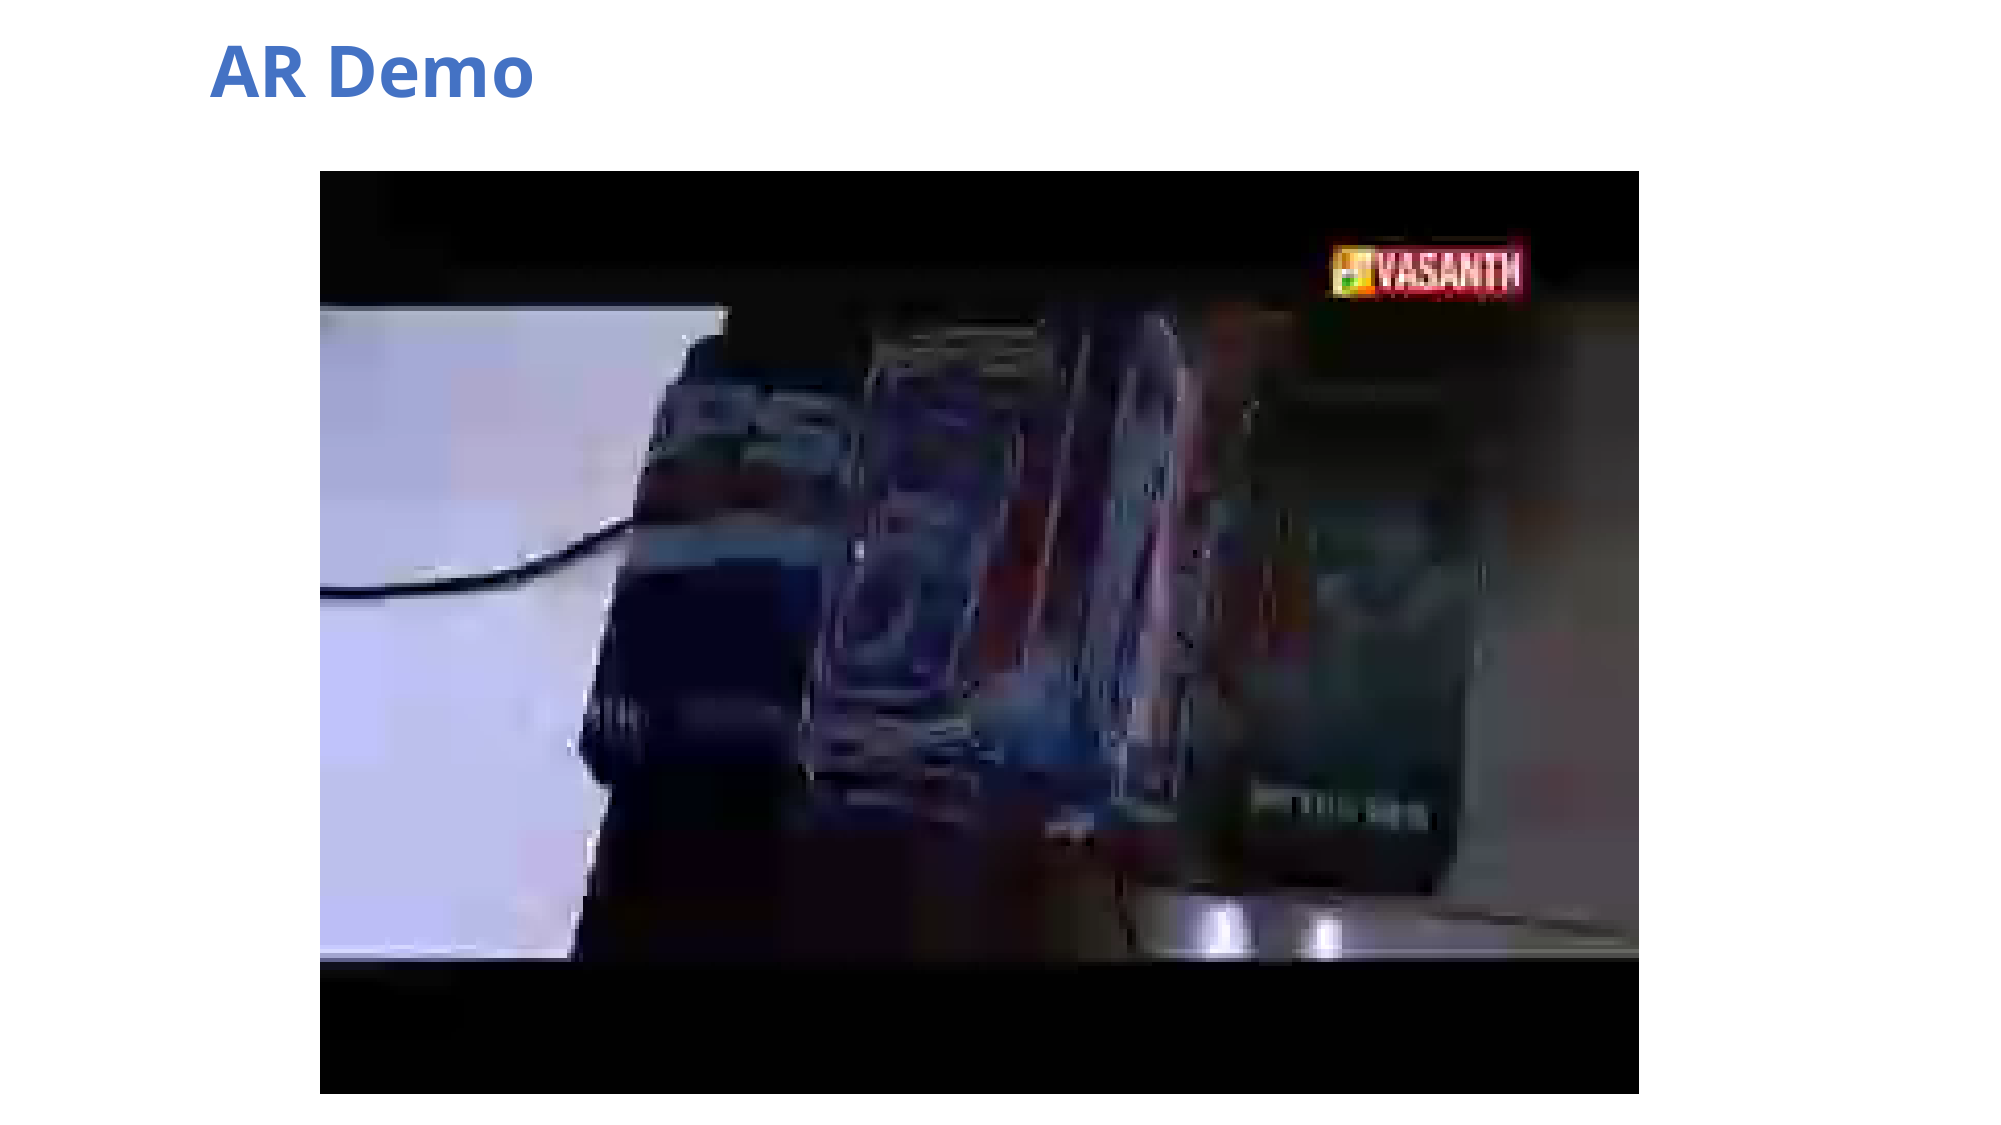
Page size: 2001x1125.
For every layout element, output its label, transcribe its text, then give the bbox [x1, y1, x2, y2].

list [319, 170, 1640, 1095]
title AR Demo [78, 27, 1804, 121]
